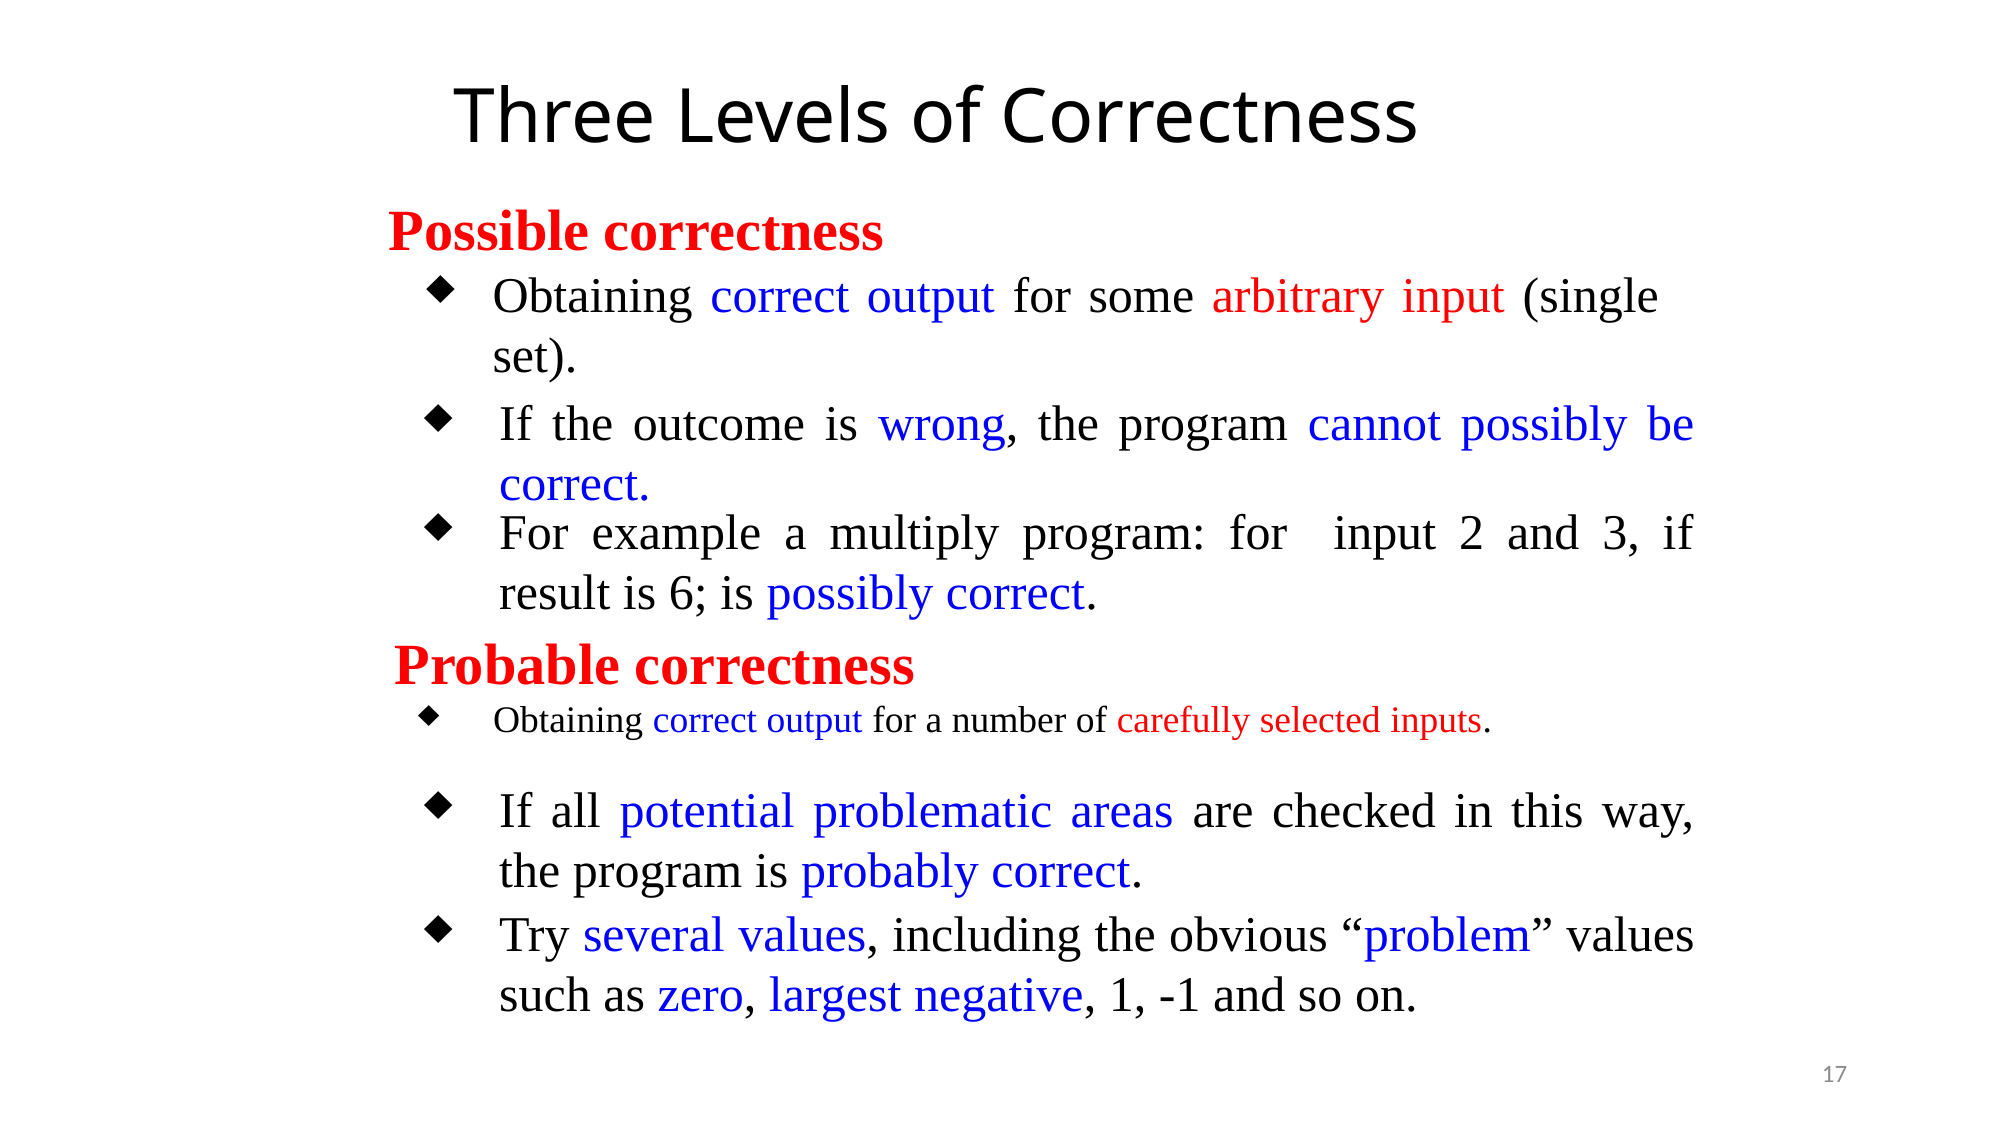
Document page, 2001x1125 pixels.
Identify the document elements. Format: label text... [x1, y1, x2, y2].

text_box If the outcome is wrong, the program cannot possibly be correct. [409, 383, 1710, 492]
title Three Levels of Correctness [438, 24, 1714, 213]
text_box Obtaining correct output for a number of carefully selected inputs. [403, 687, 1845, 748]
text_box Probable correctness [379, 619, 1172, 704]
text_box For example a multiply program: for input 2 and 3, if result is 6; is possibly correct. [409, 492, 1710, 628]
text_box If all potential problematic areas are checked in this way, the program is probably correct. [409, 770, 1710, 894]
slide_number 17 [1412, 1042, 1863, 1103]
text_box Try several values, including the obvious “problem” values such as zero, largest negative, 1, -1 and so on. [409, 894, 1710, 1029]
text_box Possible correctness Obtaining correct output for some arbitrary input (single set). [373, 184, 1674, 390]
